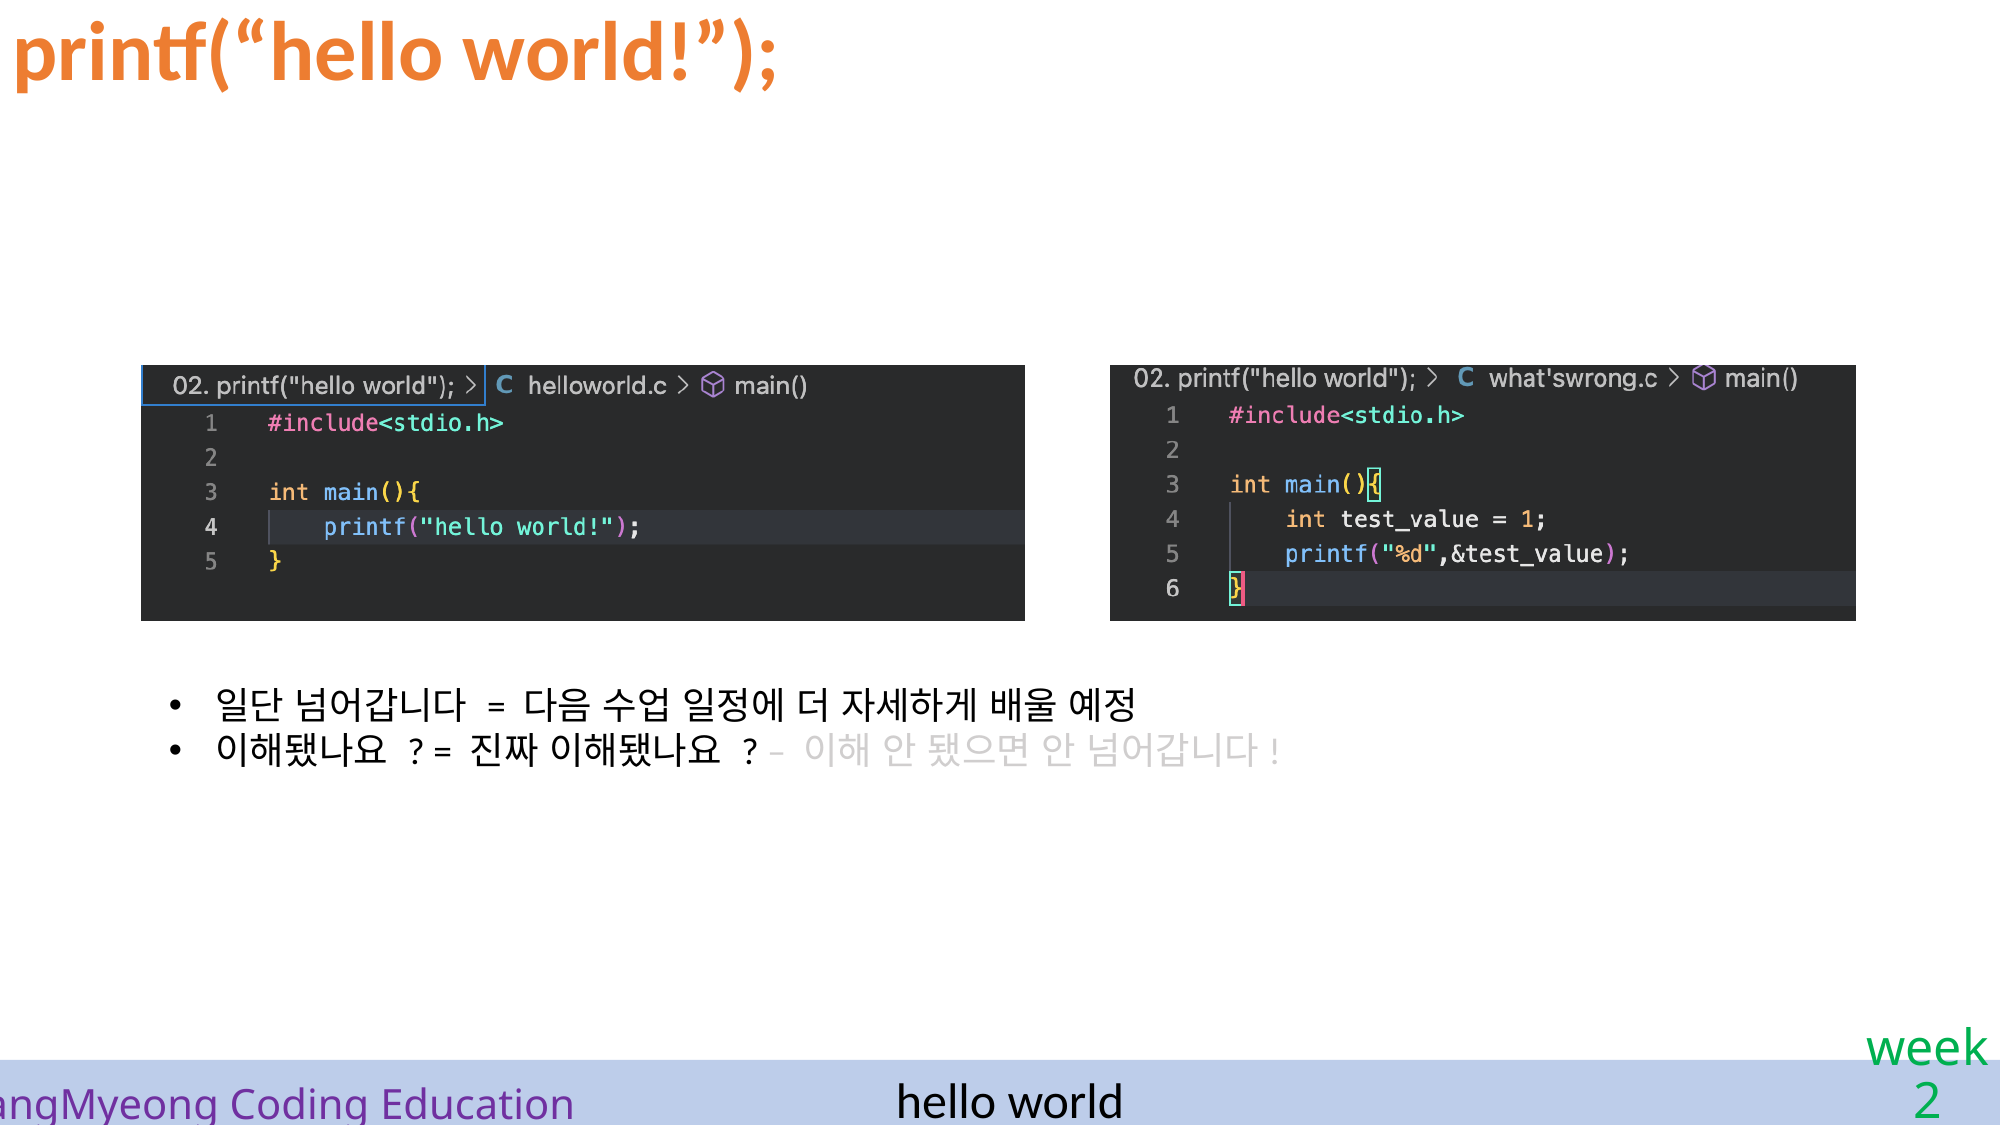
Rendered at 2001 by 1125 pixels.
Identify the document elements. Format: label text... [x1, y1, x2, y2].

text_box printf(“hello world!”); [0, 0, 799, 128]
text_box [0, 1059, 2000, 1125]
picture [1110, 365, 1856, 621]
title SangMyeong Coding Education [0, 1114, 592, 1125]
picture [141, 365, 1025, 621]
subtitle hello world [778, 1068, 1242, 1125]
text_box 일단 넘어갑니다 = 다음 수업 일정에 더 자세하게 배울 예정 이해됐나요 ? = 진짜 이해됐나요 ? – 이해 안 됐으면 안 넘어갑니다! [153, 674, 1305, 780]
